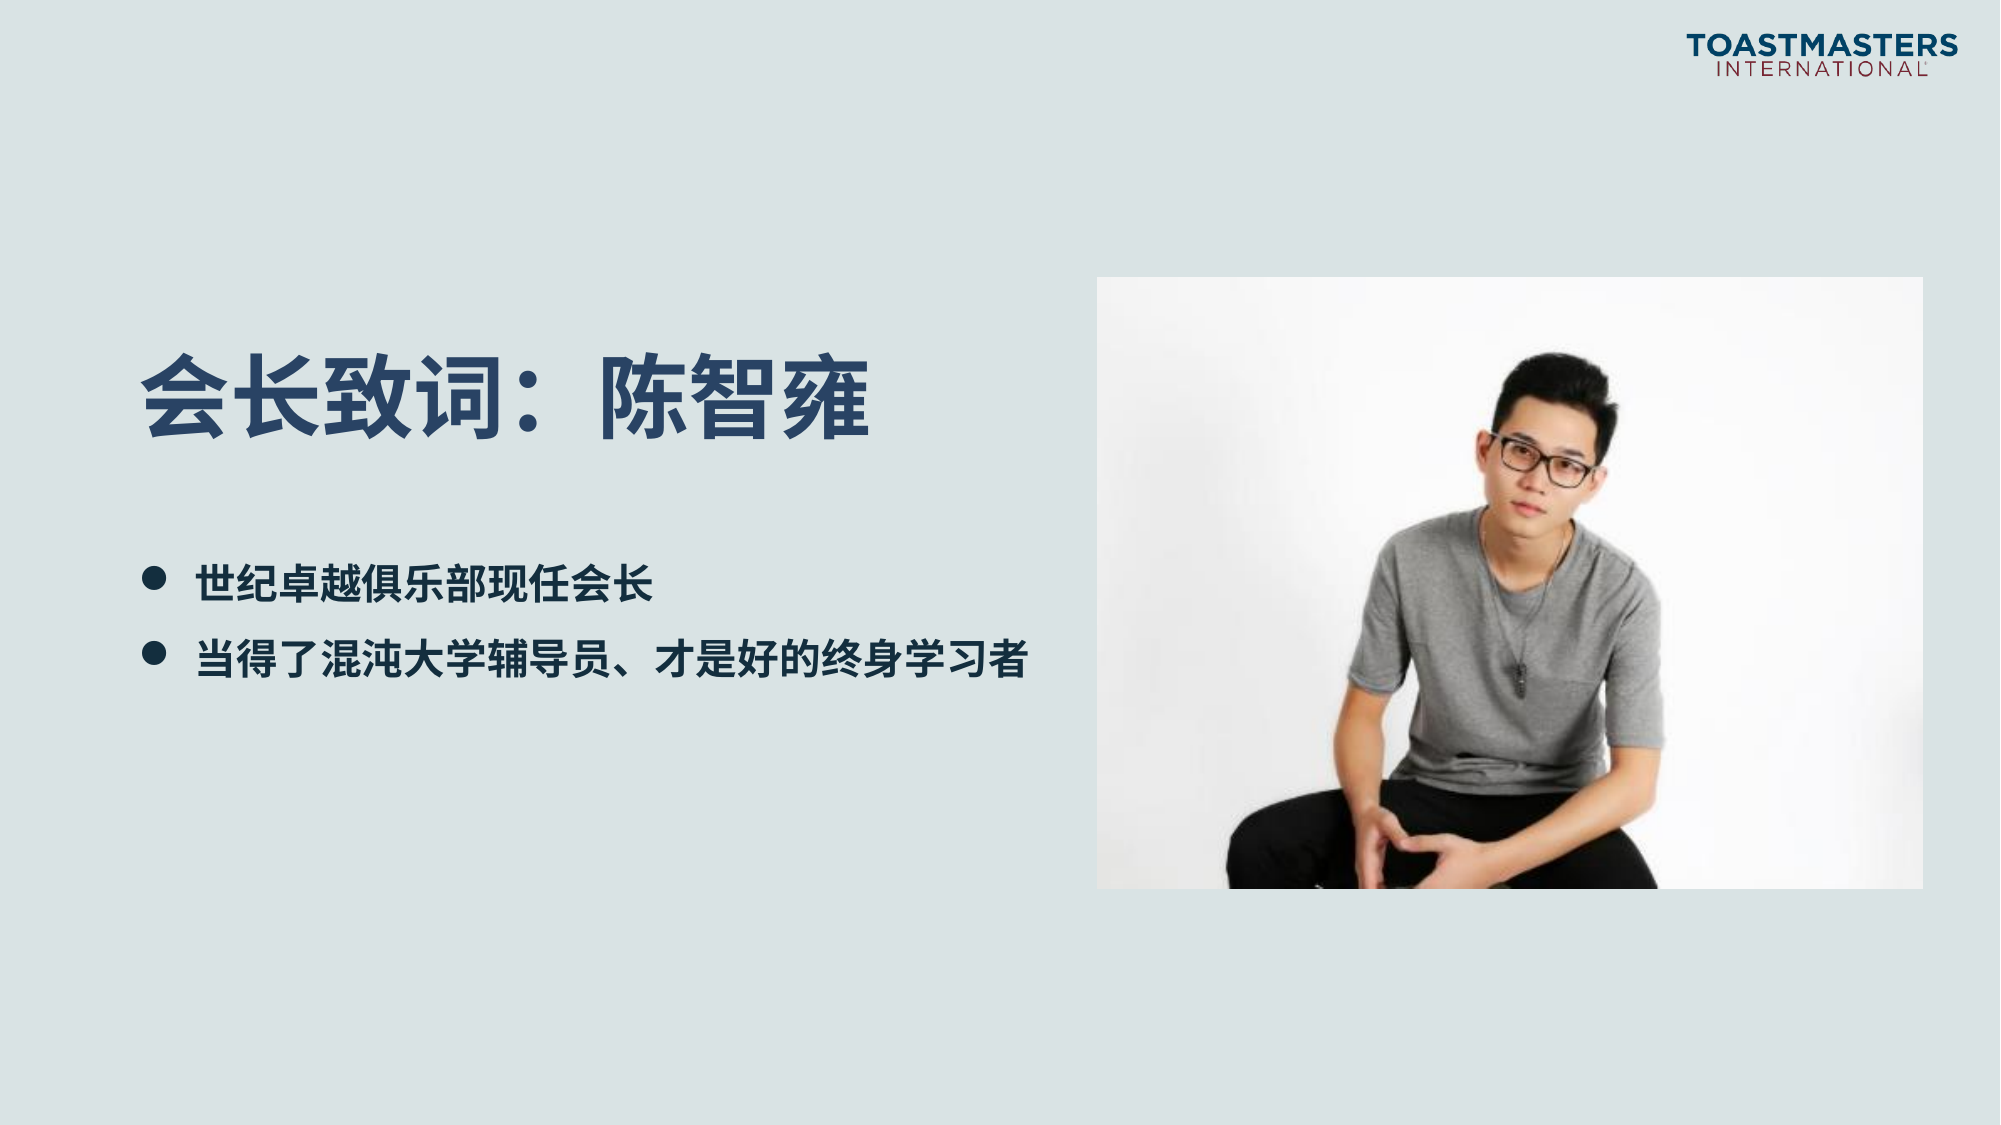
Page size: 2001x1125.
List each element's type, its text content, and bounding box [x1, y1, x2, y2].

picture [1674, 18, 1971, 87]
text_box 世纪卓越俱乐部现任会长 当得了混沌大学辅导员、才是好的终身学习者 [123, 525, 1092, 696]
text_box 会长致词：陈智雍 [123, 277, 938, 453]
picture [1097, 276, 1923, 889]
